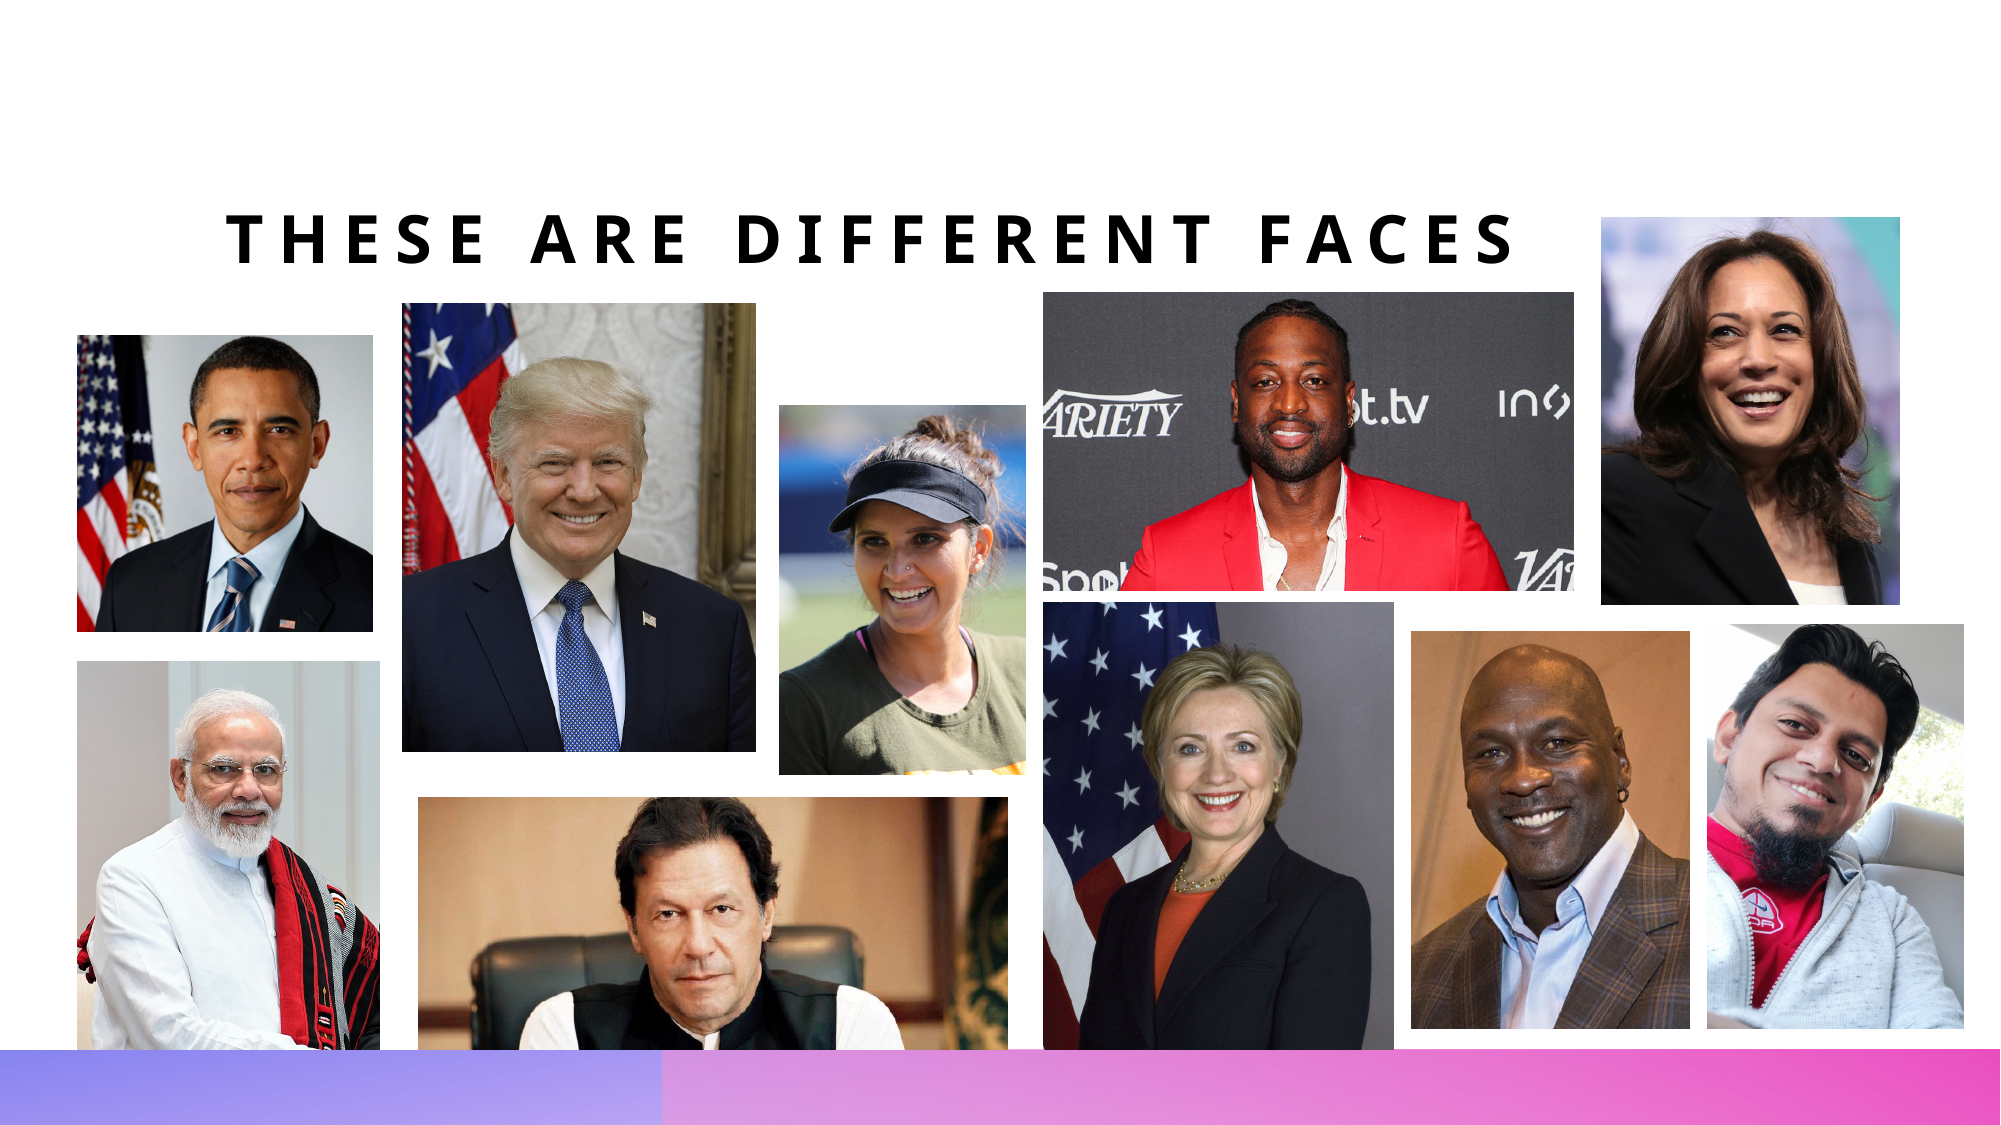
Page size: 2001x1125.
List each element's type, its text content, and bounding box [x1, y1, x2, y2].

picture [76, 661, 380, 1050]
picture [779, 405, 1026, 775]
picture [1043, 292, 1574, 591]
picture [1707, 624, 1964, 1029]
picture [1043, 602, 1394, 1050]
picture [1601, 217, 1900, 605]
picture [1411, 631, 1690, 1029]
picture [77, 335, 373, 632]
title These are different faces [225, 75, 1863, 278]
picture [402, 303, 756, 752]
picture [418, 797, 1008, 1050]
